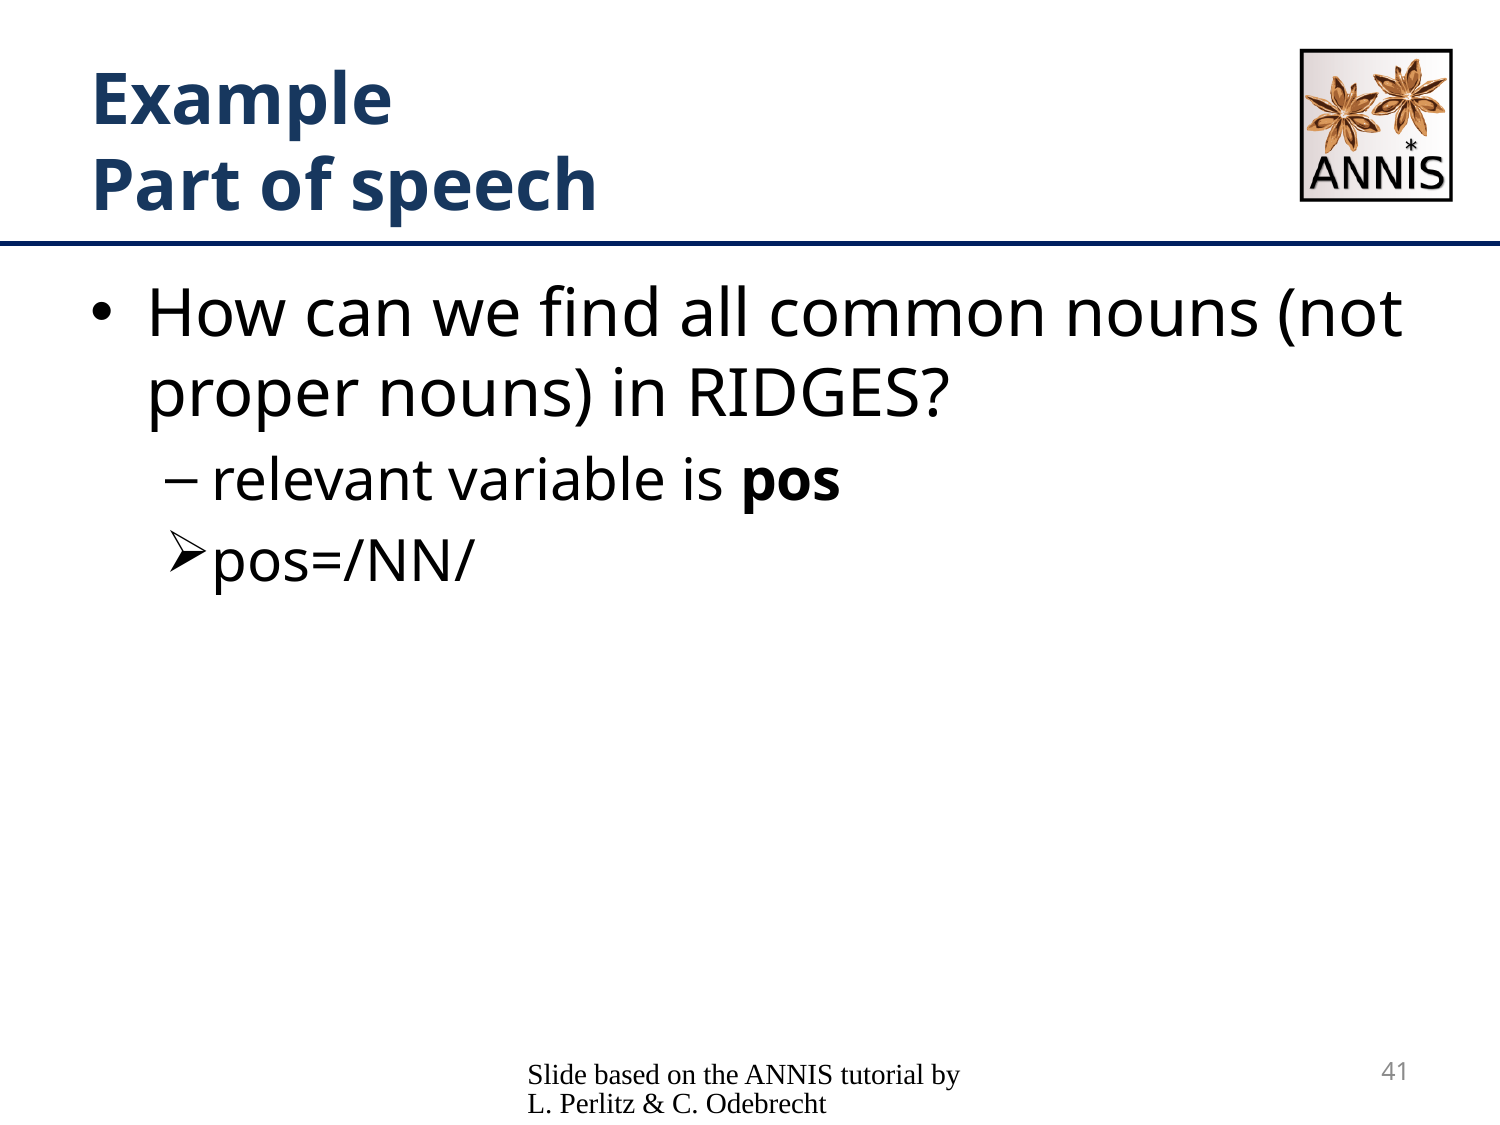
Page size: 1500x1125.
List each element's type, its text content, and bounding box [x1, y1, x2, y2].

title Example Part of speech [75, 45, 1425, 233]
list How can we find all common nouns (not proper nouns) in RIDGES? relevant variable is pos pos=/NN/ [75, 262, 1425, 1005]
footer Slide based on the ANNIS tutorial by L. Perlitz & C. Odebrecht [512, 1042, 988, 1103]
slide_number 41 [1074, 1042, 1425, 1103]
picture [1293, 42, 1459, 209]
